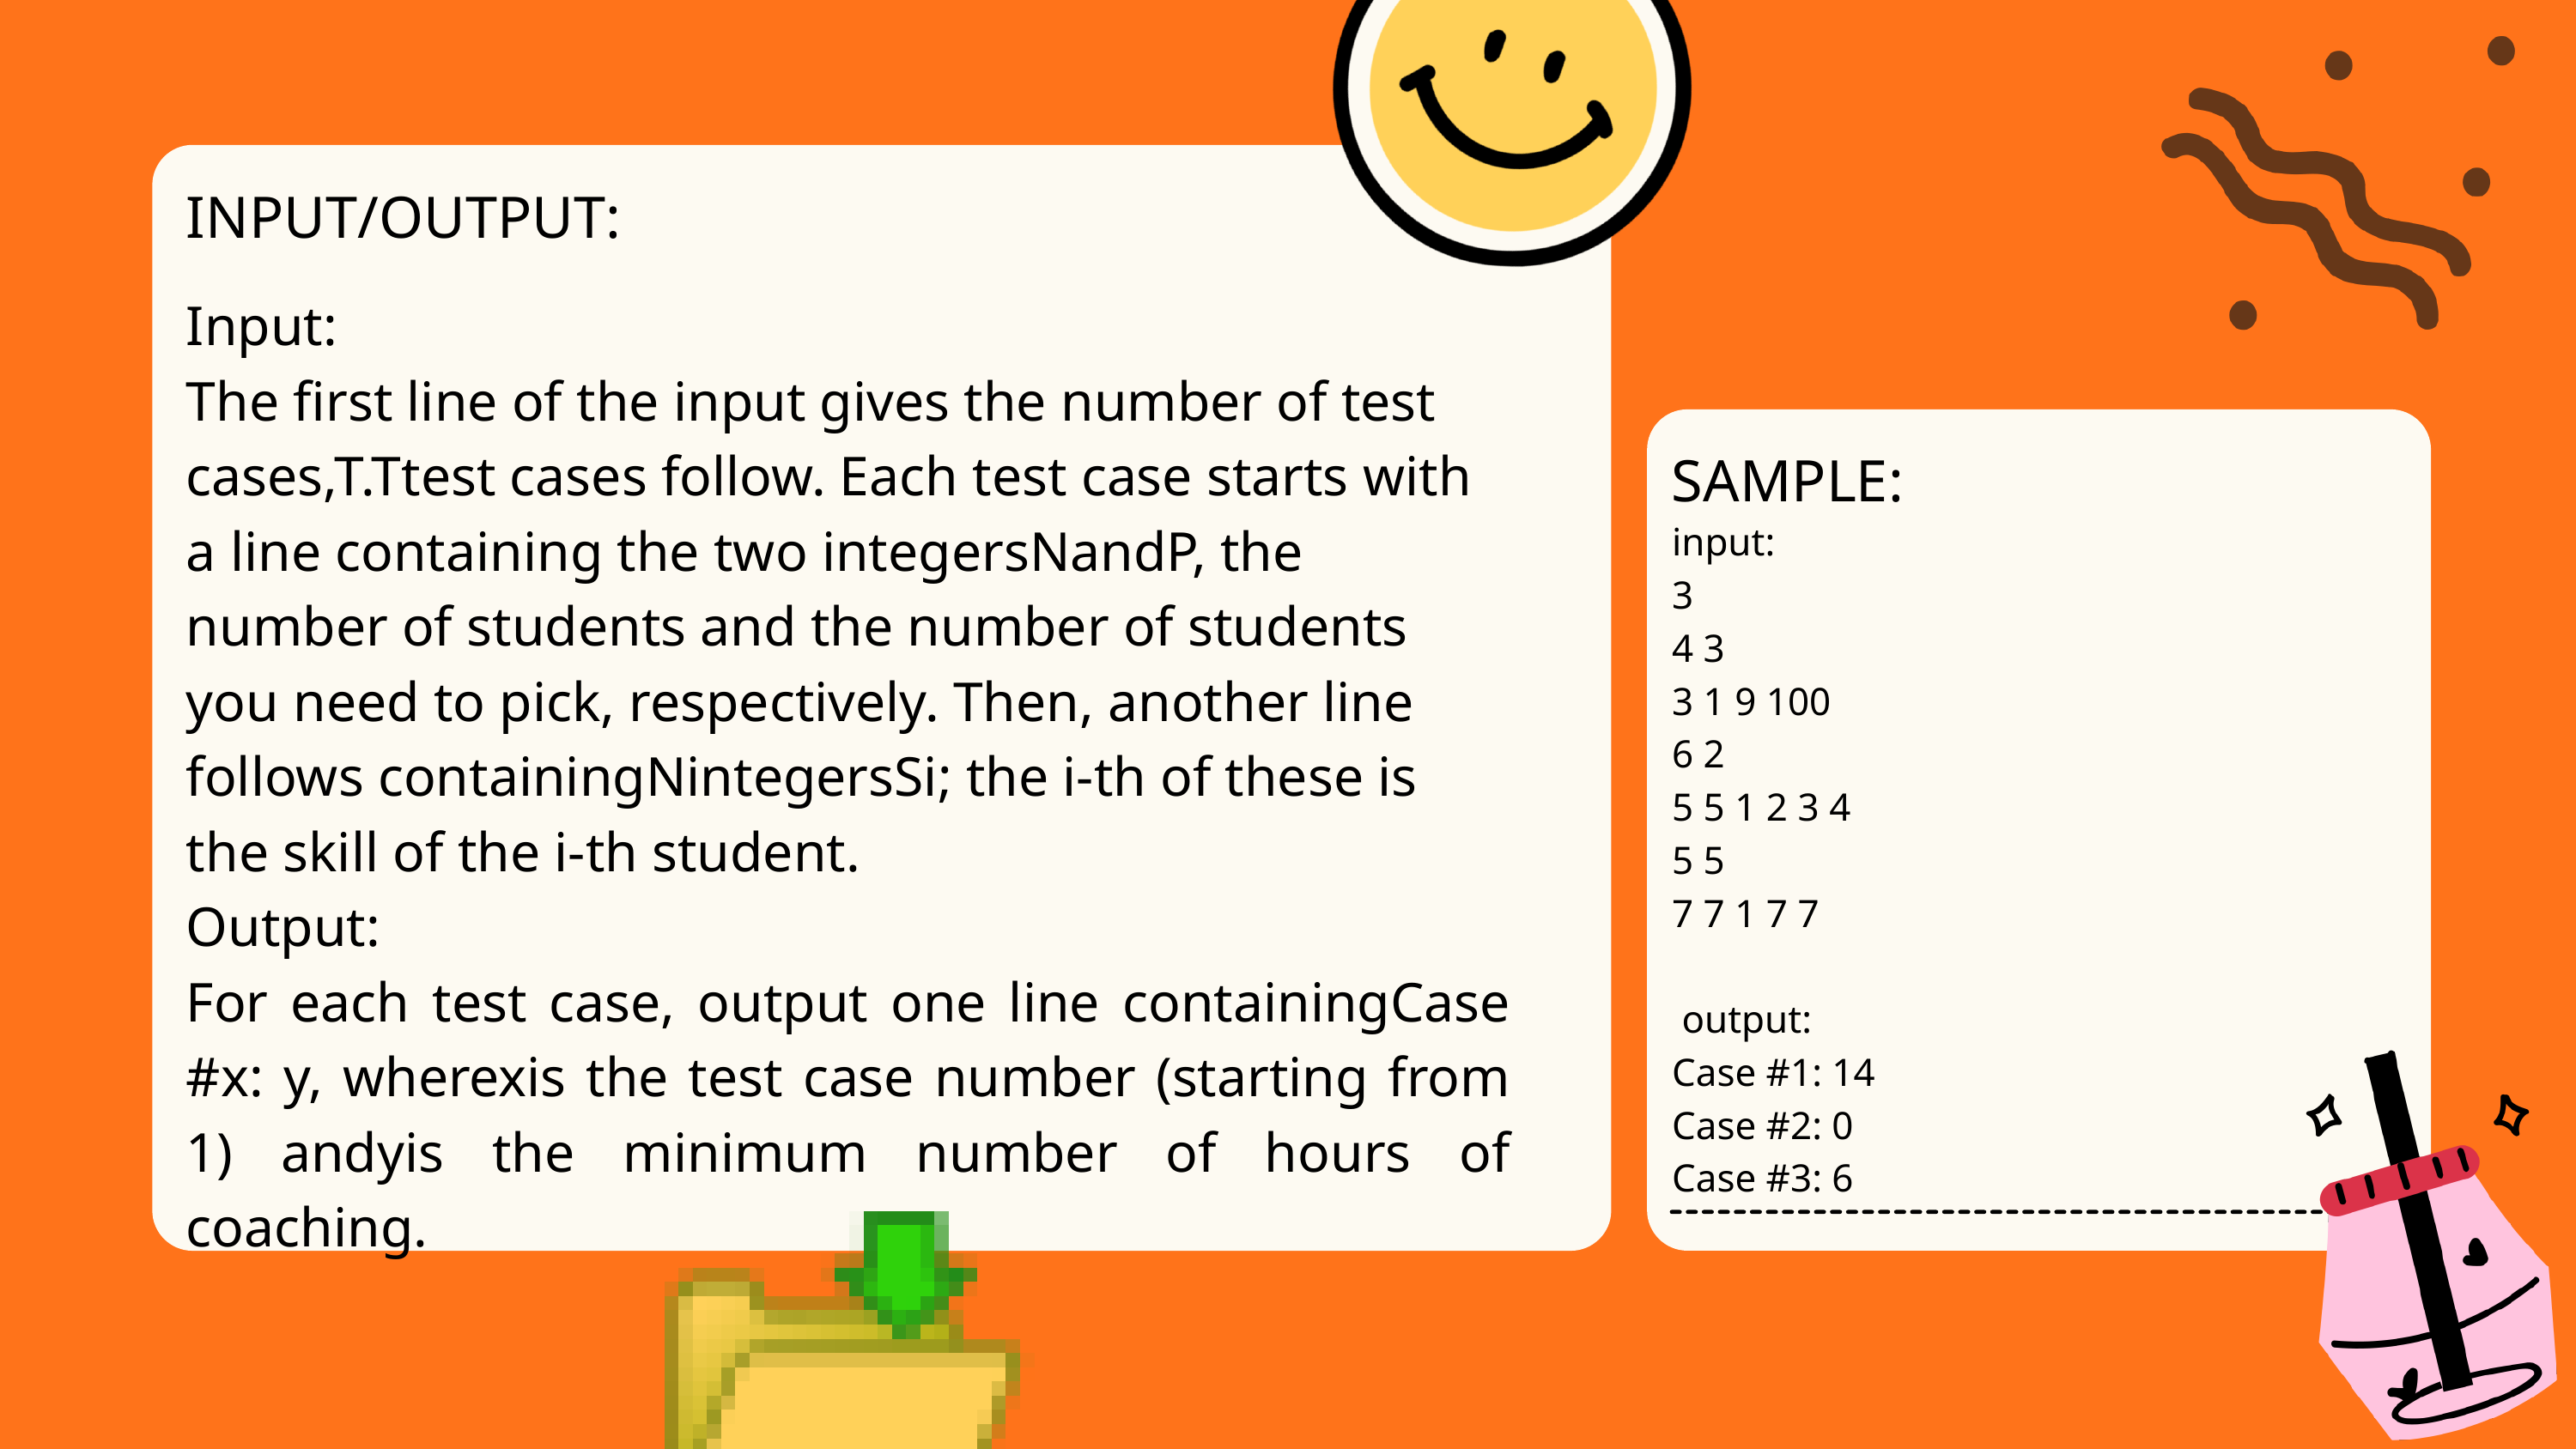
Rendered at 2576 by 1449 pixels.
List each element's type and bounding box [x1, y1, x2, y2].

text_box [1646, 409, 2432, 1252]
picture [1252, 0, 1773, 274]
text_box [152, 144, 1612, 1252]
picture [2306, 1048, 2557, 1440]
picture [664, 1211, 1035, 1449]
picture [2154, 36, 2518, 333]
